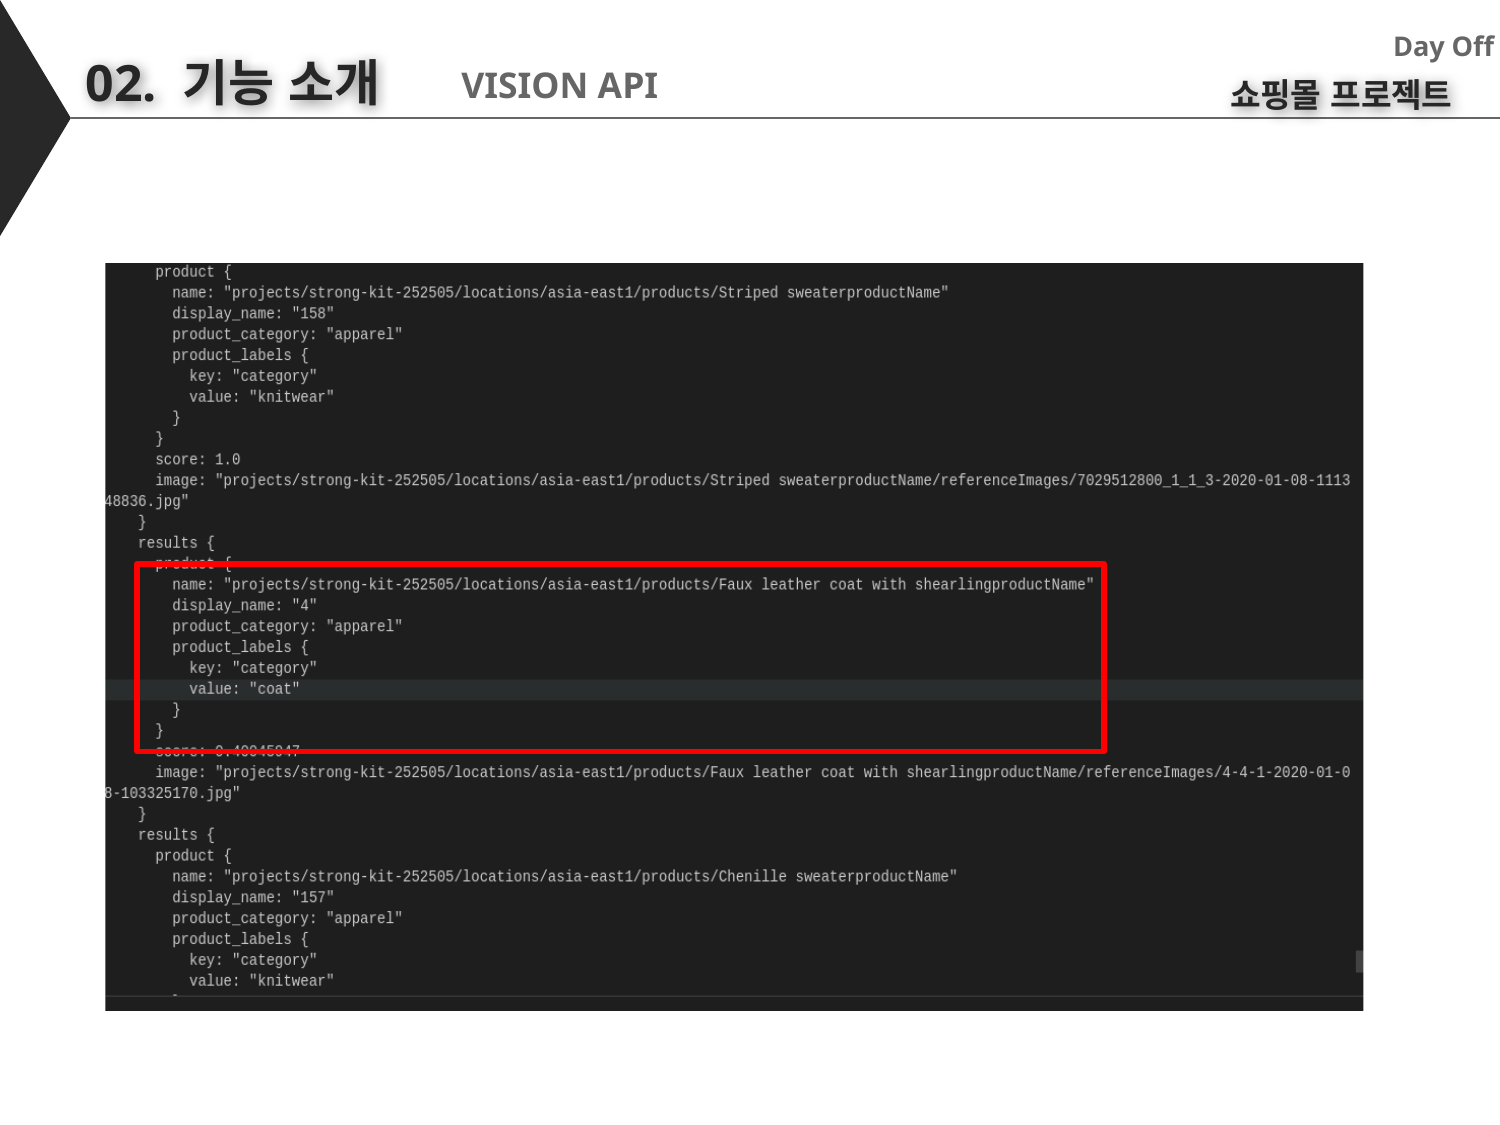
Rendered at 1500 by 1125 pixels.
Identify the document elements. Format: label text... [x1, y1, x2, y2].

text_box 쇼핑몰 프로젝트 [1215, 66, 1500, 116]
text_box Day Off [1378, 21, 1500, 60]
text_box 02. 기능 소개 [70, 44, 691, 116]
text_box [0, 0, 67, 238]
text_box VISION API [446, 55, 1067, 114]
picture [104, 262, 1364, 1011]
